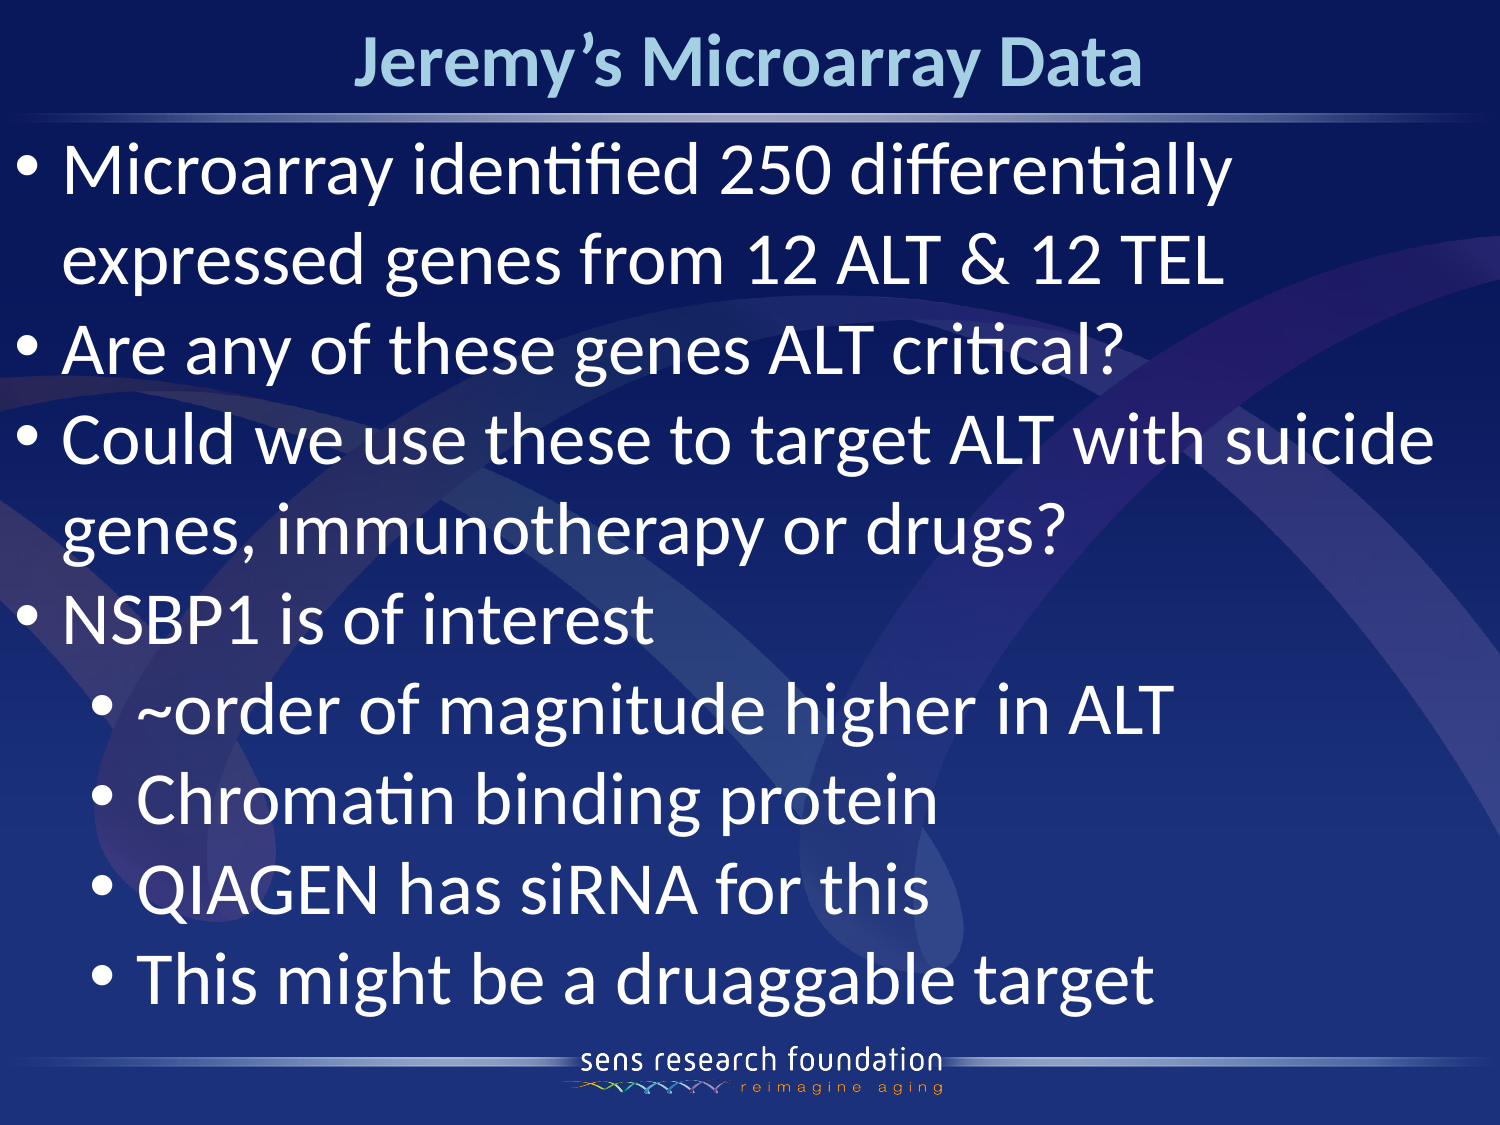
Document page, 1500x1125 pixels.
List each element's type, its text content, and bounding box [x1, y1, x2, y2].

picture [0, 1028, 1500, 1123]
title Jeremy’s Microarray Data [0, 0, 1500, 111]
text_box Microarray identified 250 differentially expressed genes from 12 ALT & 12 TEL Are any of these genes ALT critical? Could we use these to target ALT with suicide genes, immunotherapy or drugs? NSBP1 is of interest ~order of magnitude higher in ALT Chromatin binding protein QIAGEN has siRNA for this This might be a druaggable target [0, 131, 1500, 1028]
picture [0, 112, 1500, 123]
